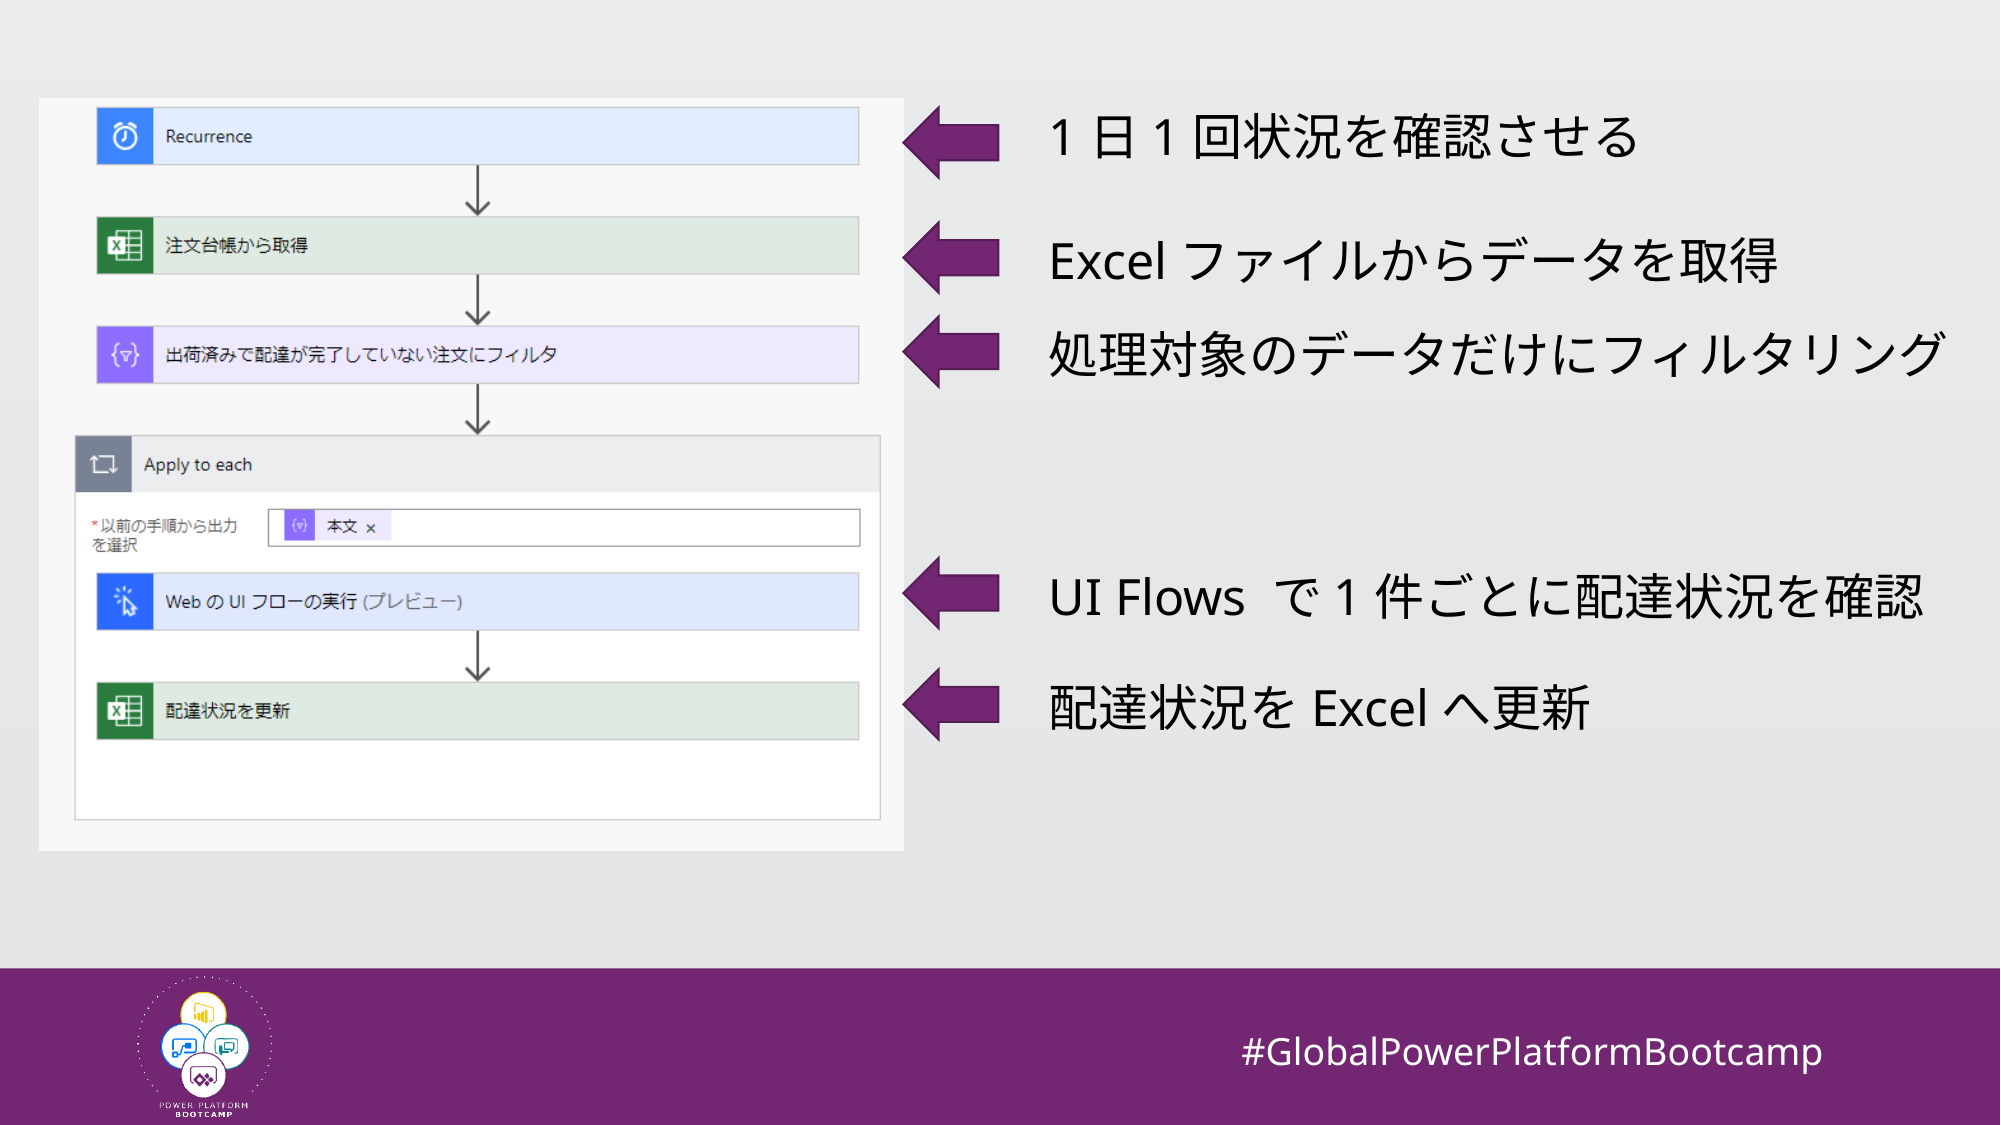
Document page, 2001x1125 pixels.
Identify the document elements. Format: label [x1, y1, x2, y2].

picture [38, 98, 904, 852]
picture [137, 976, 272, 1117]
text_box [903, 98, 1980, 178]
text_box [903, 316, 1980, 393]
text_box [903, 557, 1980, 634]
text_box [903, 669, 1980, 745]
text_box [903, 222, 1980, 299]
